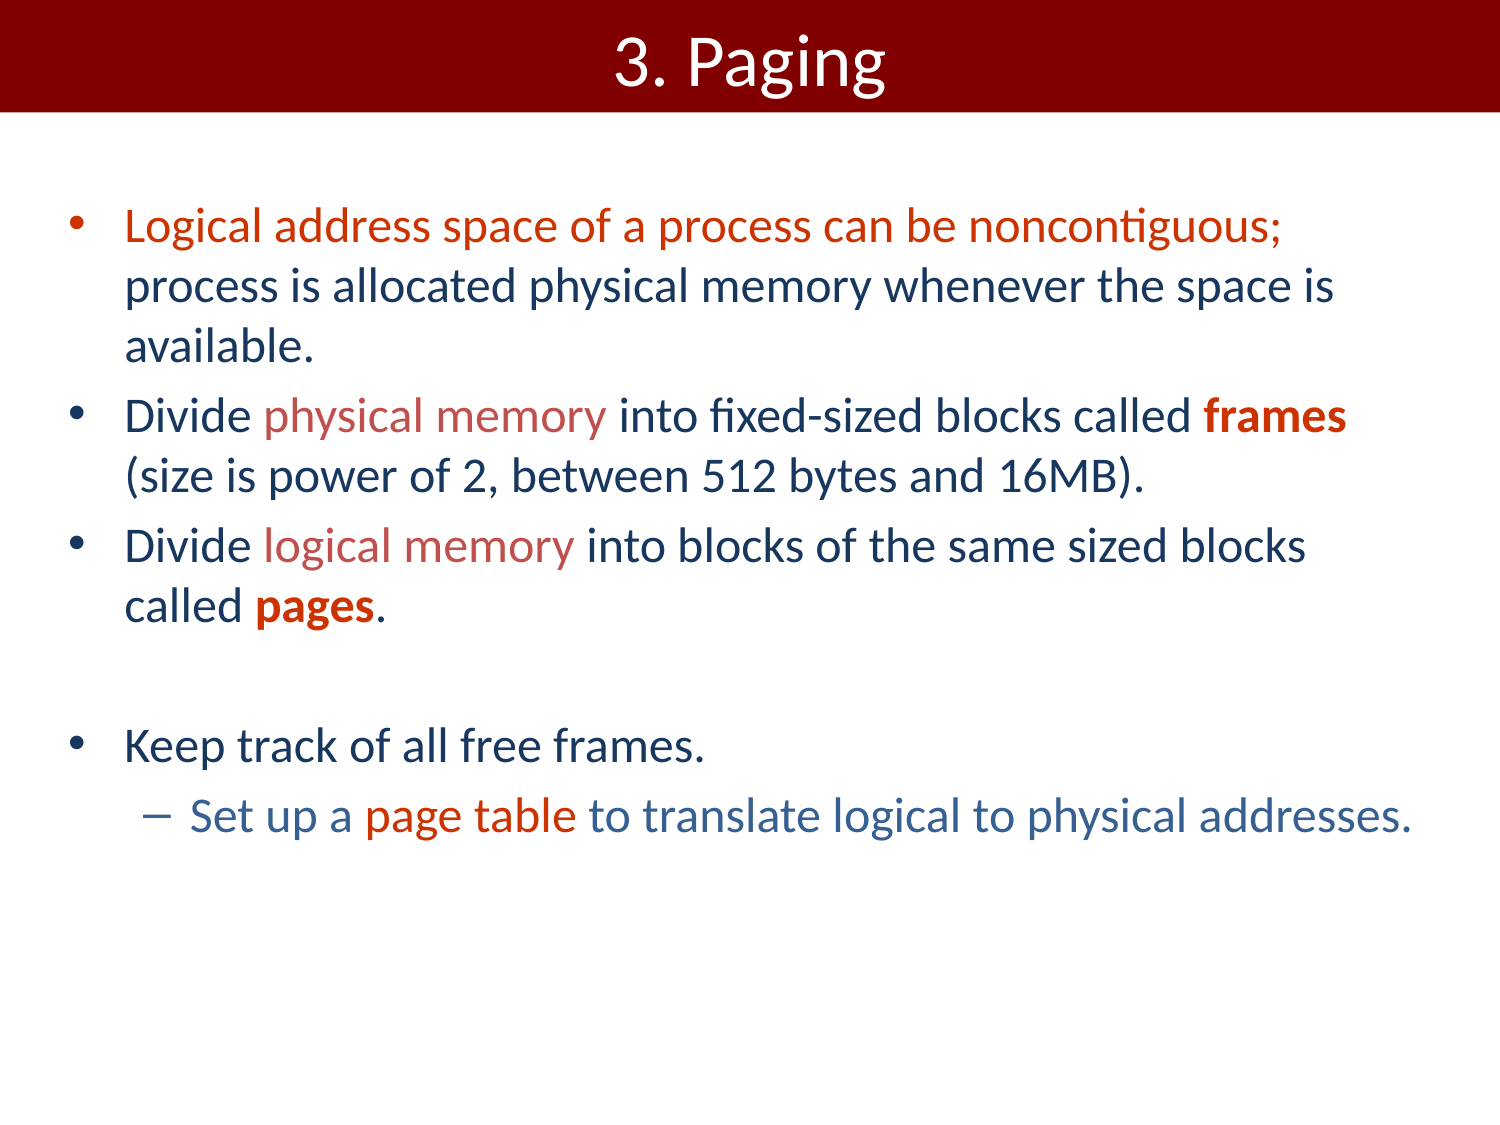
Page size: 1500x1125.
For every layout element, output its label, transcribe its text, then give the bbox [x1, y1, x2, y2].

list Logical address space of a process can be noncontiguous; process is allocated physical memory whenever the space is available. Divide physical memory into fixed-sized blocks called frames (size is power of 2, between 512 bytes and 16MB). Divide logical memory into blocks of the same sized blocks called pages. Keep track of all free frames. Set up a page table to translate logical to physical addresses. [53, 184, 1448, 953]
title 3. Paging [0, 0, 1500, 113]
